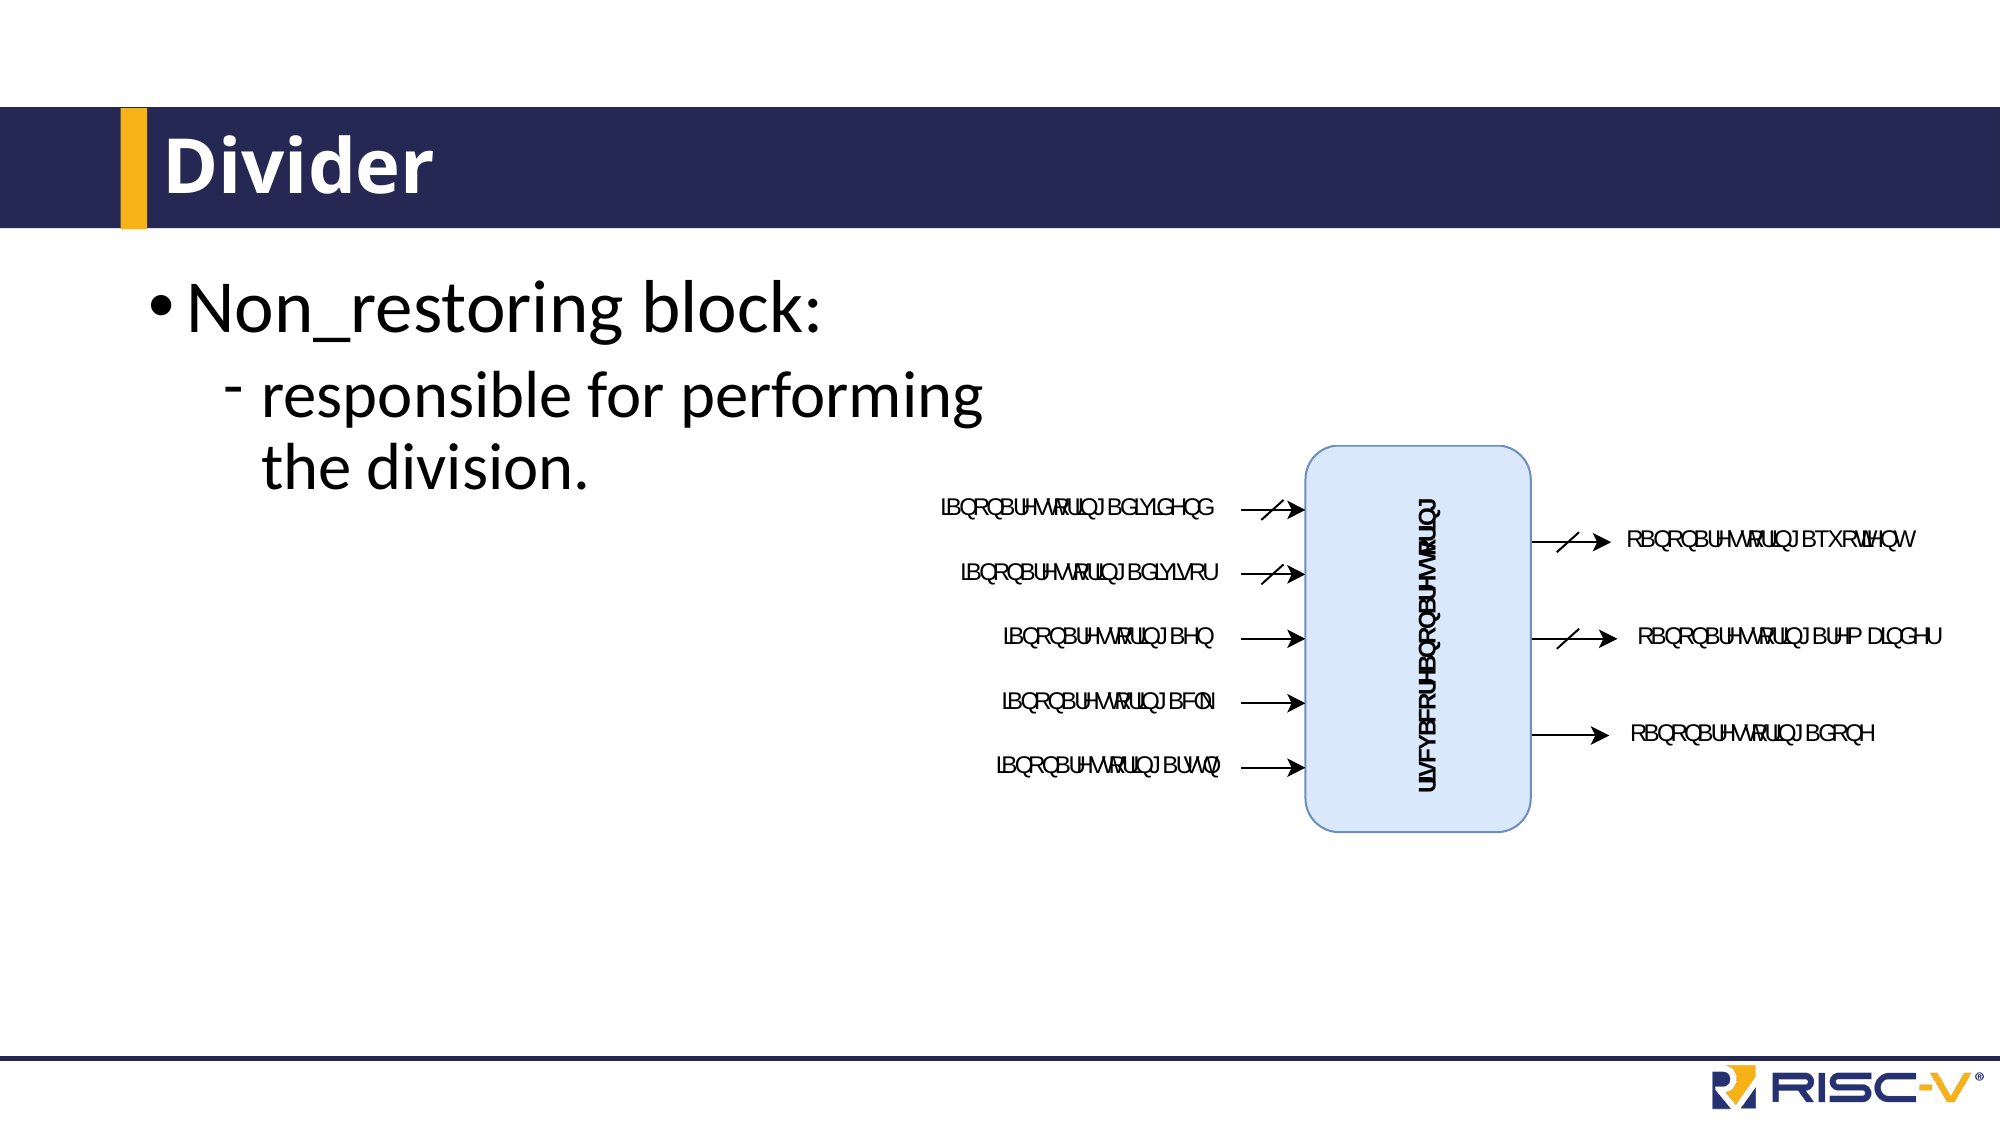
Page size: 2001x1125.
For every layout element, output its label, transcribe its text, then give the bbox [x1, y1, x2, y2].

text_box Non_restoring block: responsible for performing the division. [133, 260, 1001, 993]
picture [1702, 1059, 1992, 1125]
text_box [120, 107, 148, 230]
picture [920, 445, 1960, 865]
text_box [0, 106, 2000, 229]
picture [1702, 1047, 1992, 1058]
title Divider [148, 120, 1723, 218]
